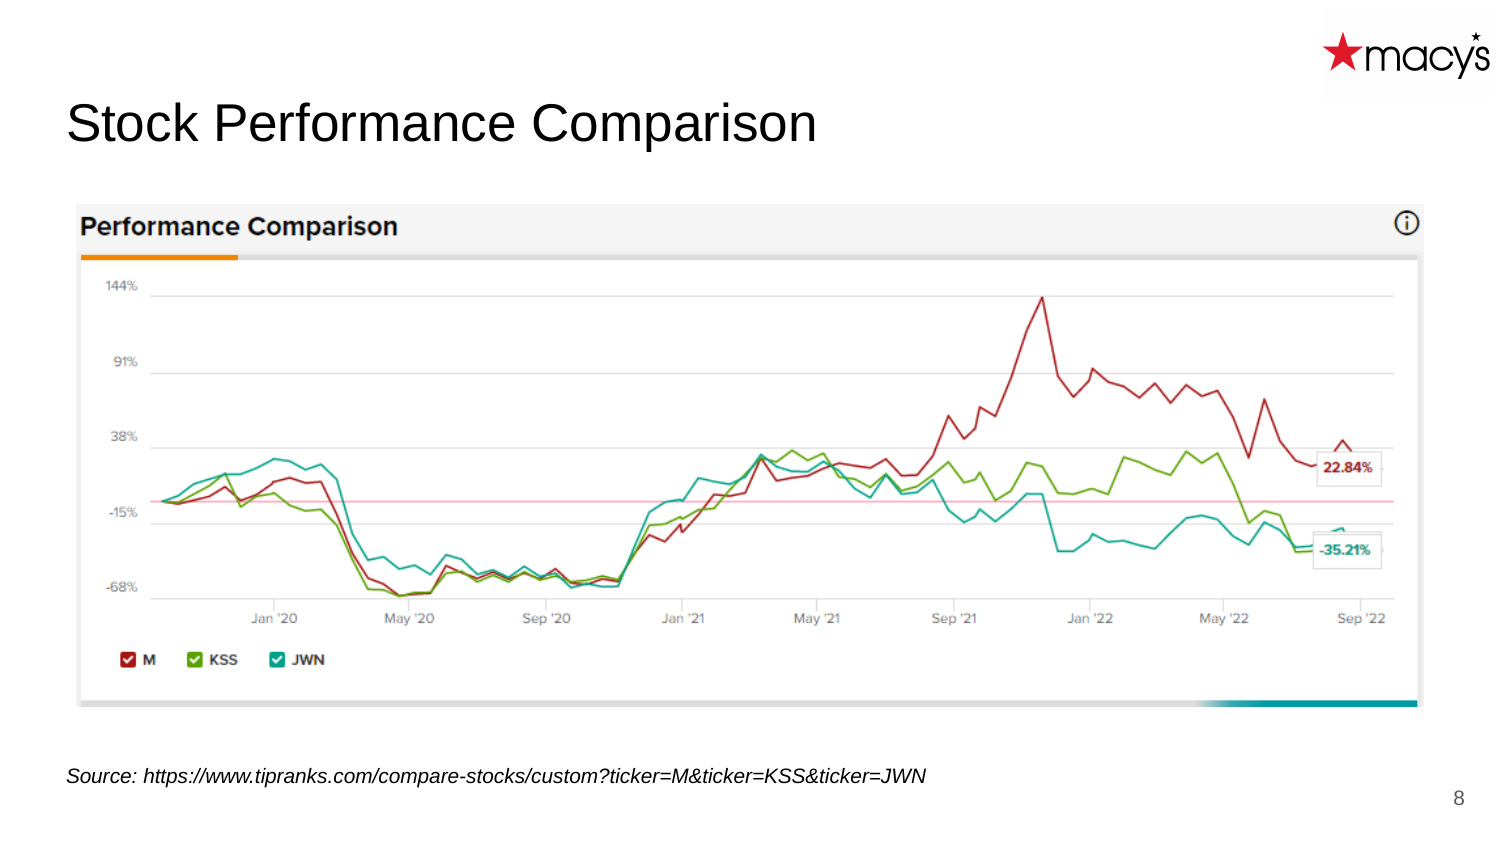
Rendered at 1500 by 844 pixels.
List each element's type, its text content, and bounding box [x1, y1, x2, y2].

picture [75, 204, 1425, 707]
list Source: https://www.tipranks.com/compare-stocks/custom?ticker=M&ticker=KSS&ticker=JWN [51, 744, 961, 818]
picture [1321, 7, 1490, 103]
title Stock Performance Comparison [51, 72, 1449, 167]
slide_number 8 [1389, 764, 1480, 830]
